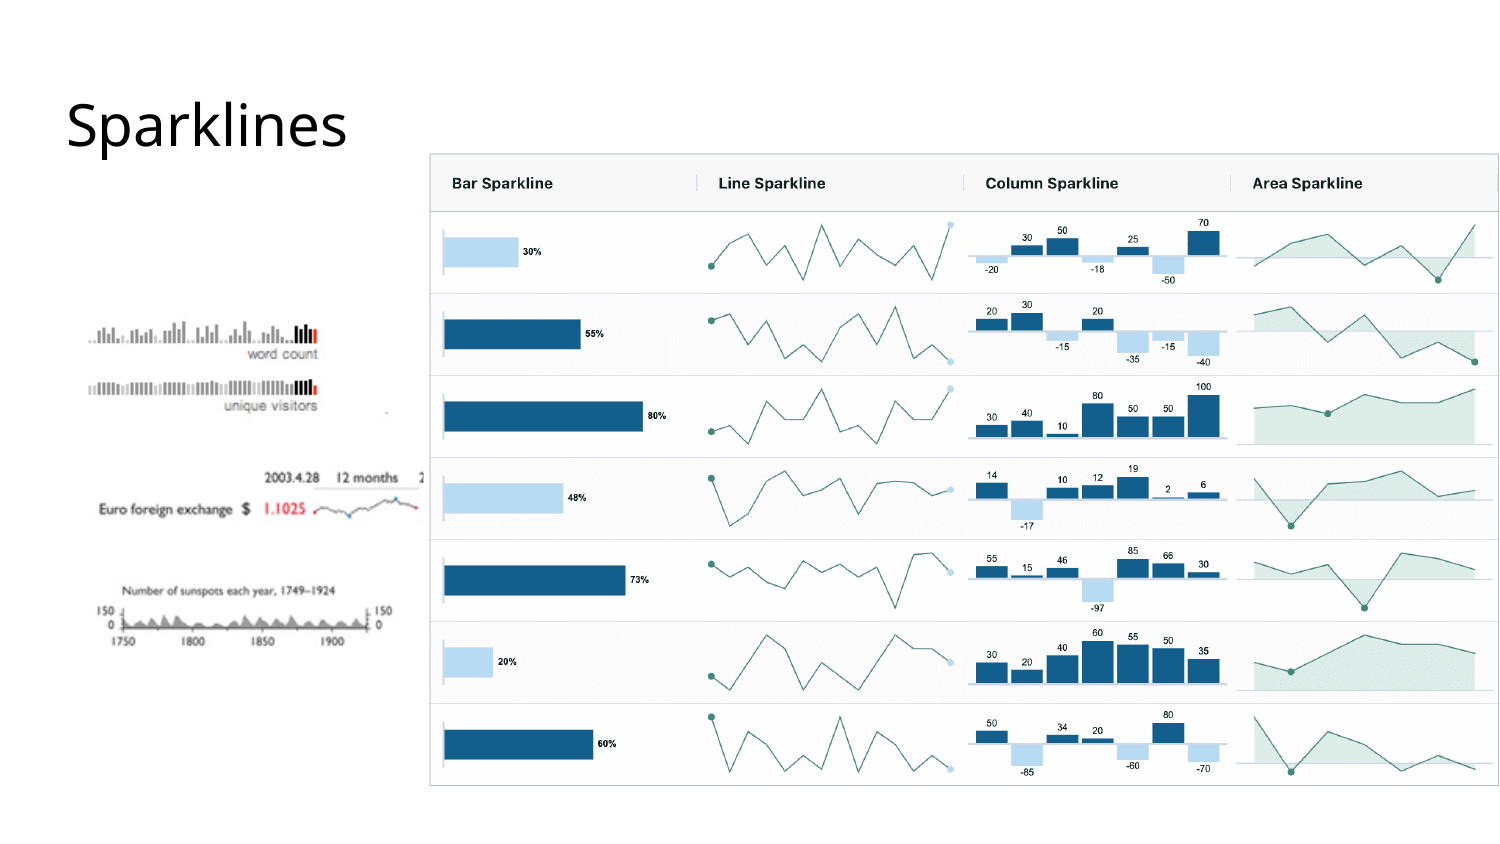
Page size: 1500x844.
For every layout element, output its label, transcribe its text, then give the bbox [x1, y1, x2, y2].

picture [428, 152, 1500, 787]
picture [50, 262, 424, 693]
title Sparklines [51, 72, 1449, 167]
